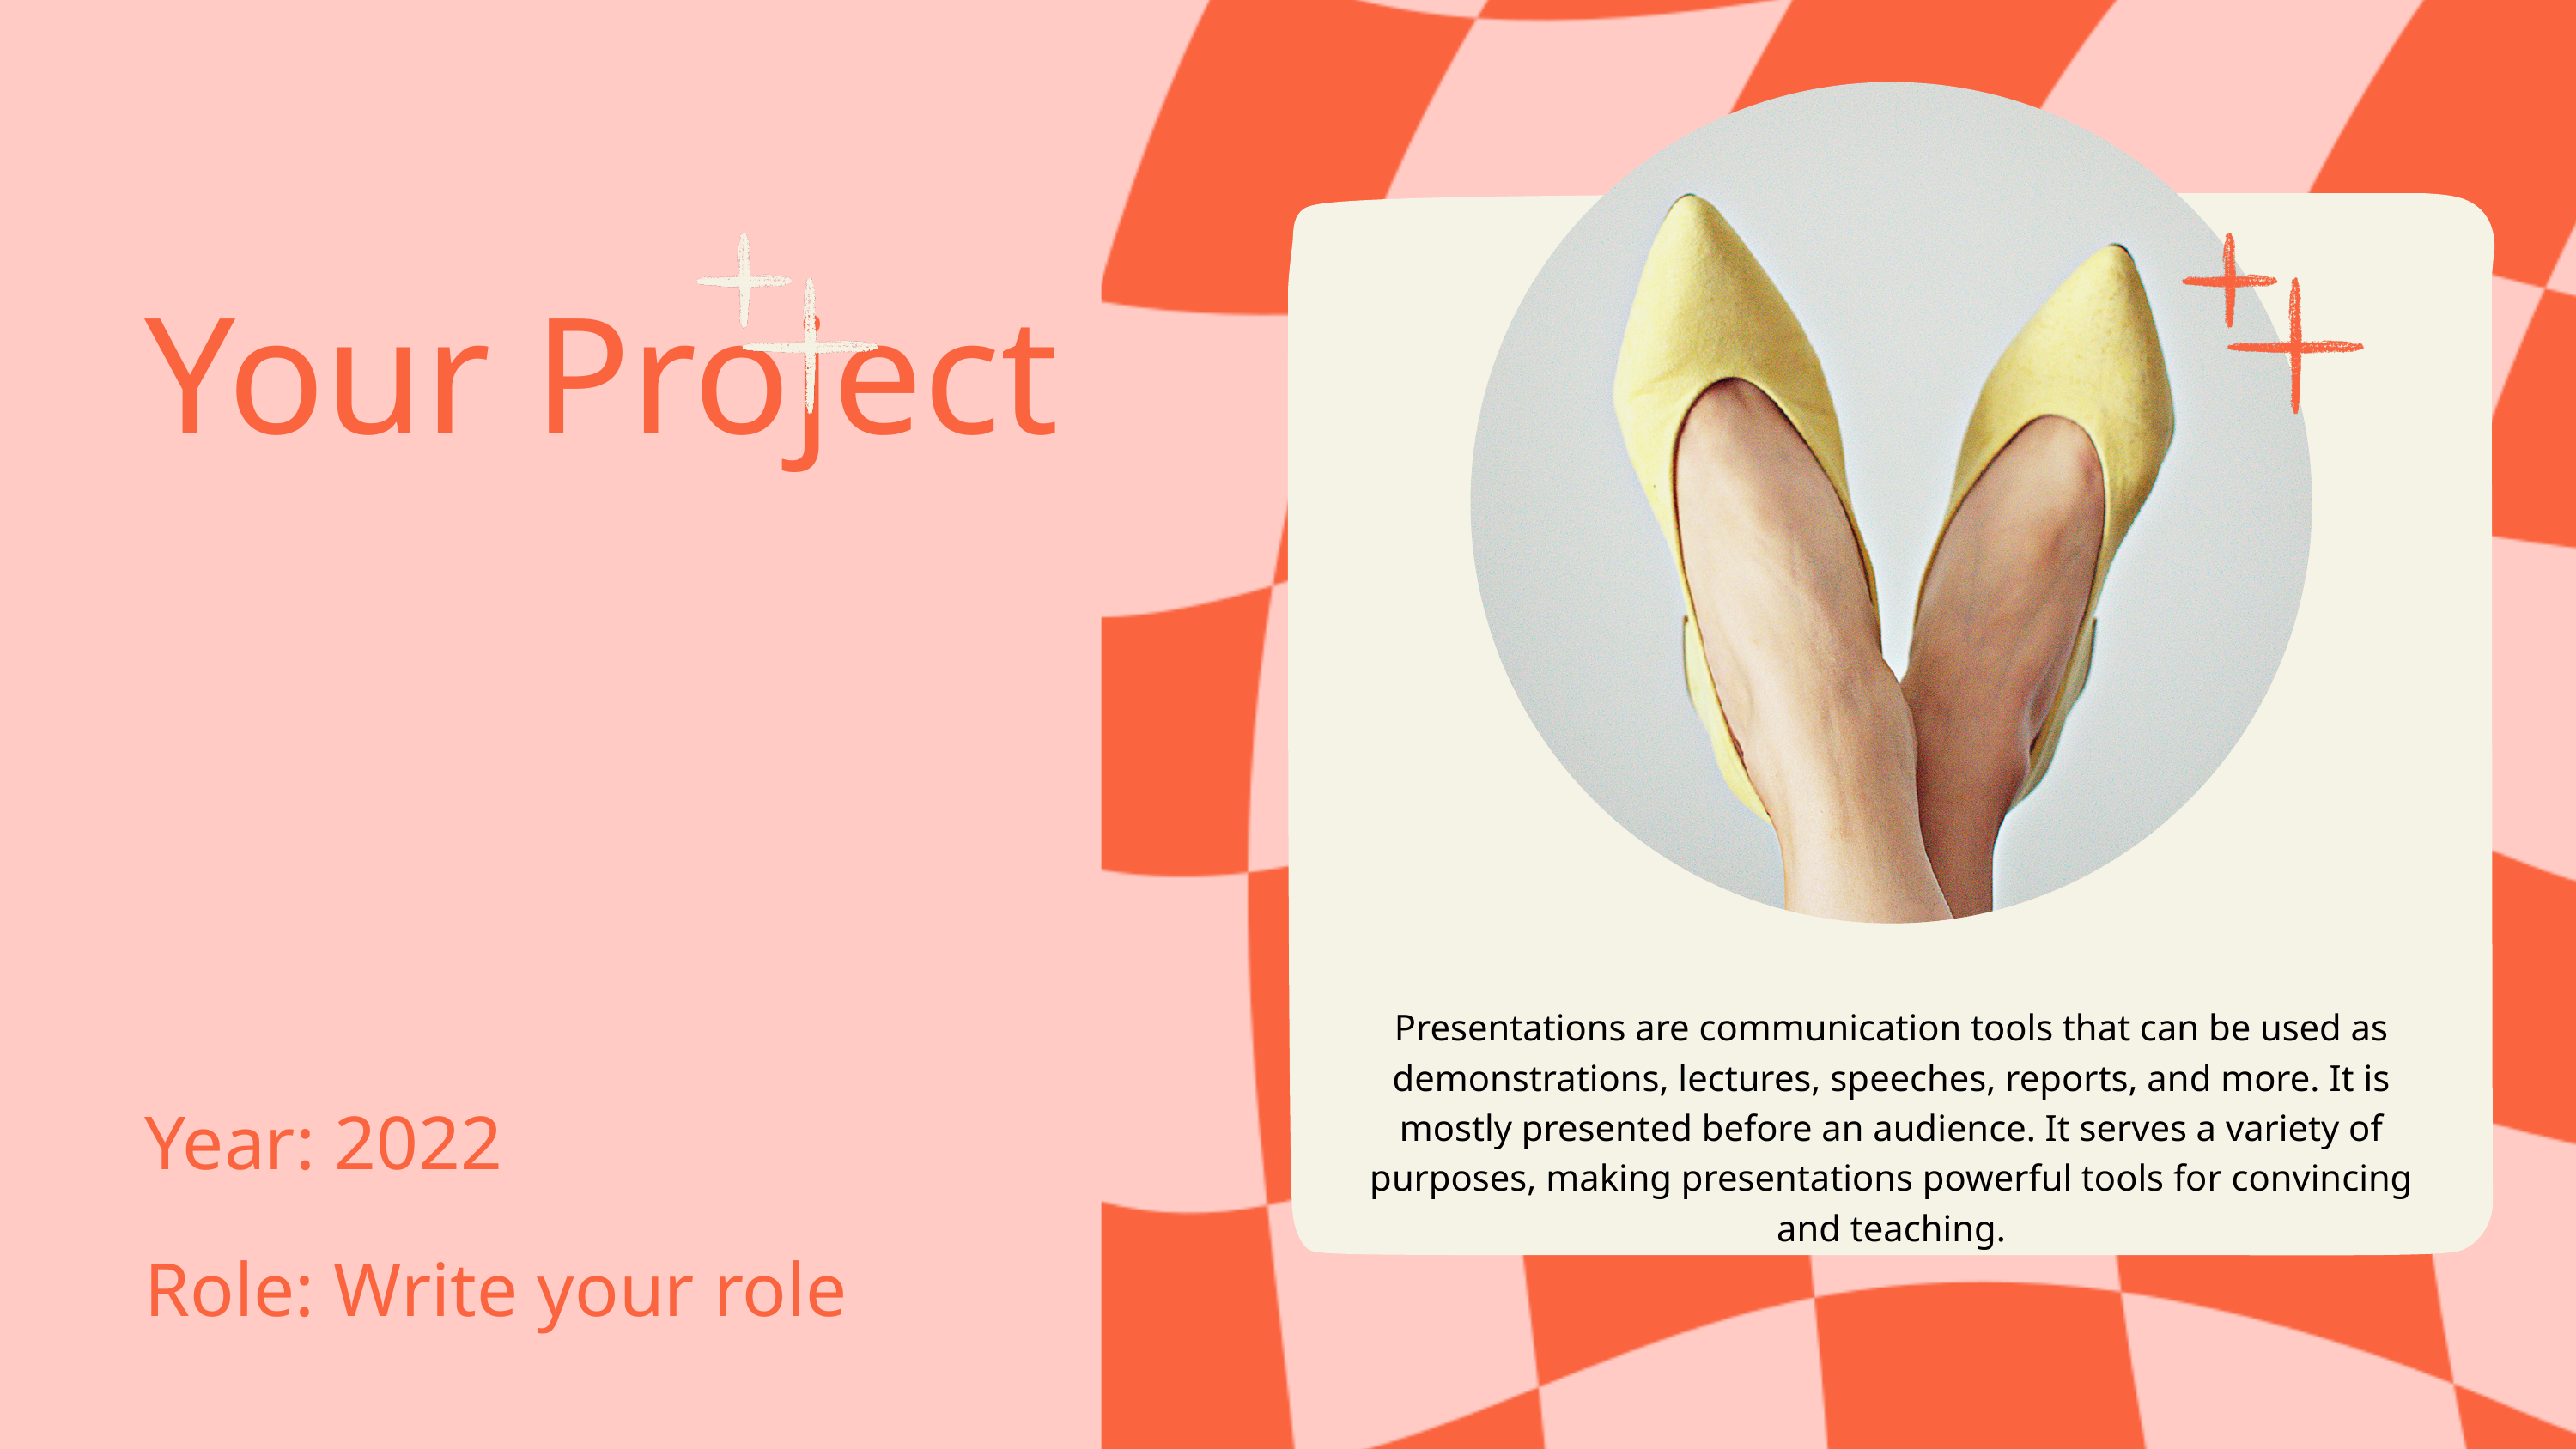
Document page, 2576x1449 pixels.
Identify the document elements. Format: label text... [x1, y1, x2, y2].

text_box [1101, 0, 2576, 1449]
text_box [696, 233, 878, 415]
text_box Your Project [144, 240, 1119, 466]
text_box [1287, 192, 2495, 1256]
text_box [1470, 82, 2312, 924]
text_box Year: 2022 Role: Write your role [144, 1111, 1147, 1331]
